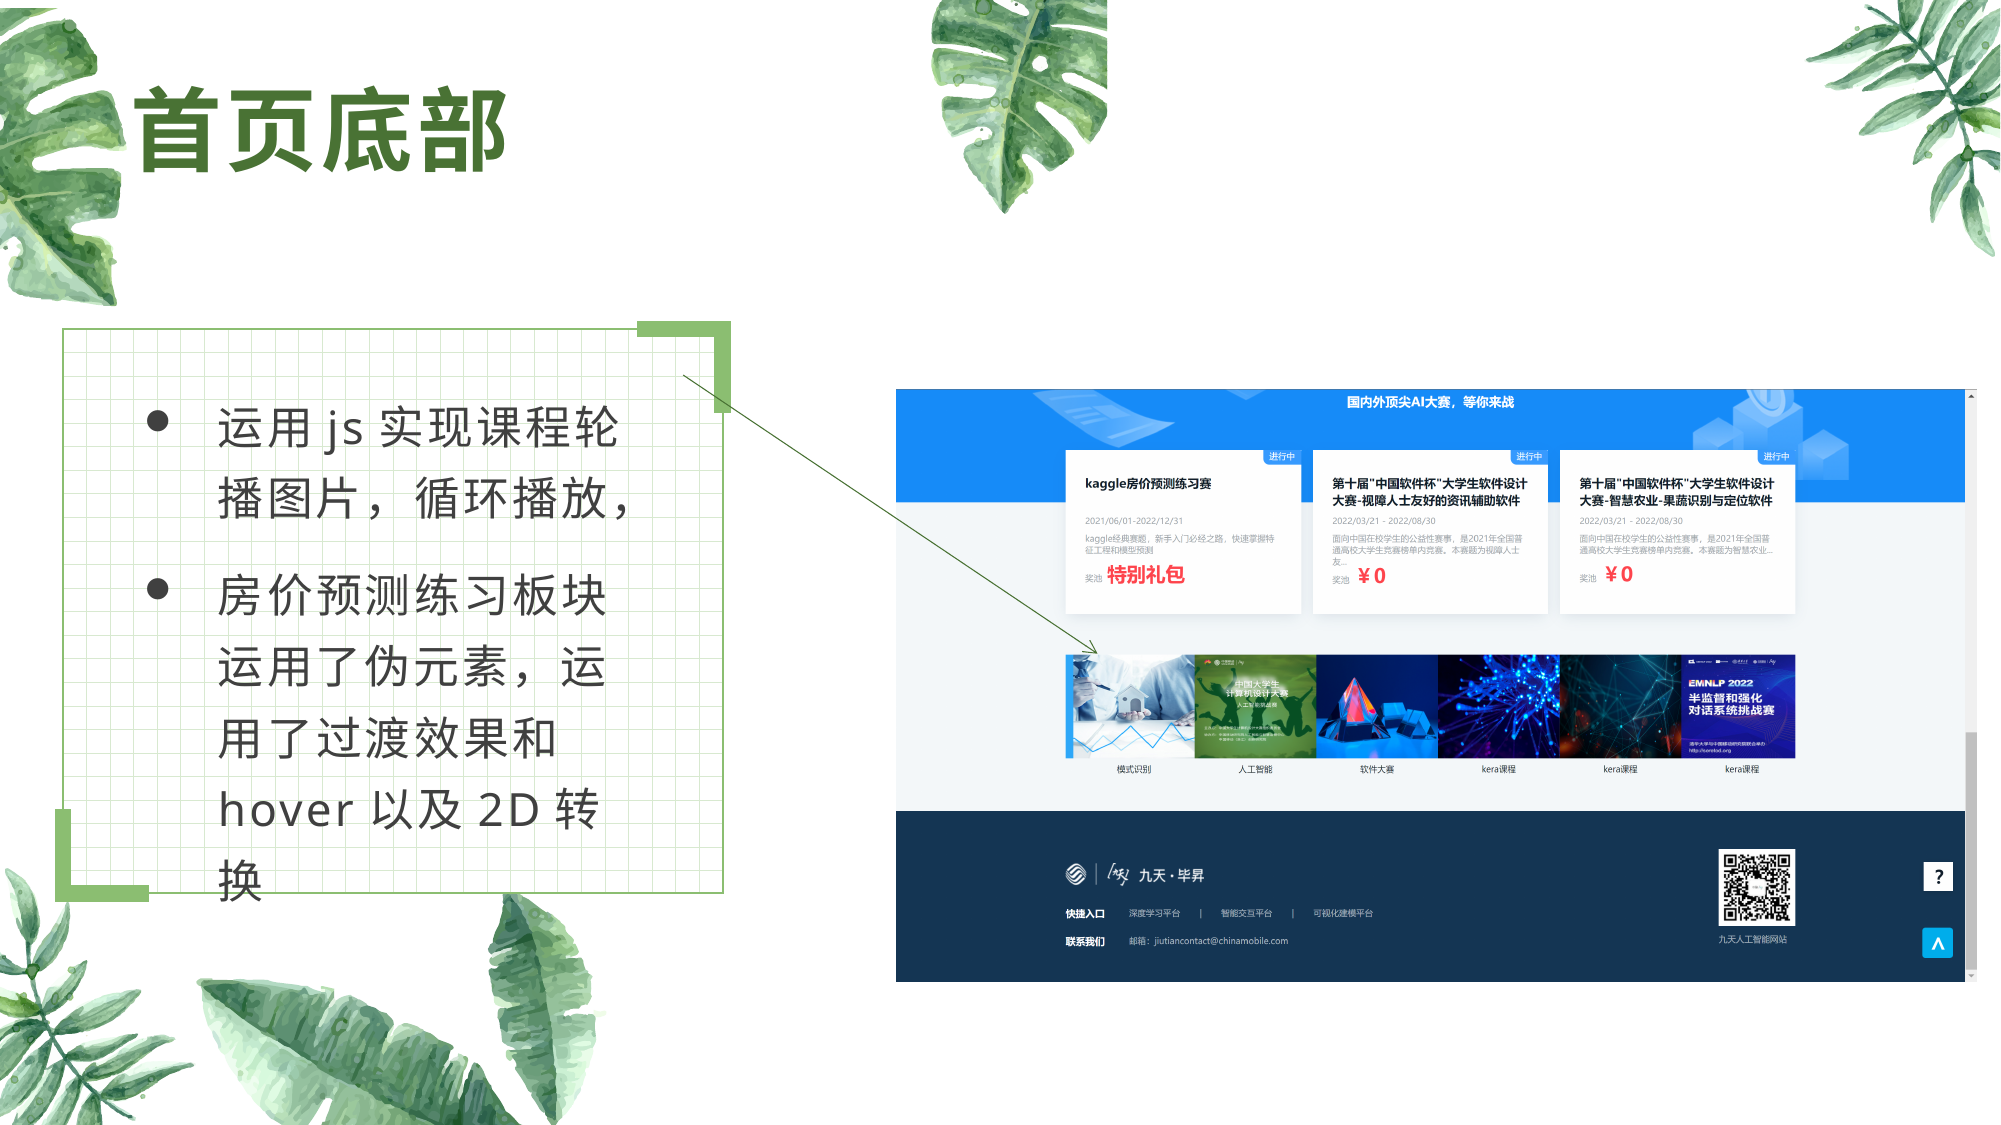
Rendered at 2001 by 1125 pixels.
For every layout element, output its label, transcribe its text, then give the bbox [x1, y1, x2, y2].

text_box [683, 375, 1098, 654]
text_box 运用js实现课程轮播图片，循环播放， 房价预测练习板块运用了伪元素，运用了过渡效果和hover以及2D转换 [127, 894, 658, 908]
title 首页底部 [115, 35, 919, 184]
picture [896, 389, 1977, 982]
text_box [62, 328, 723, 894]
